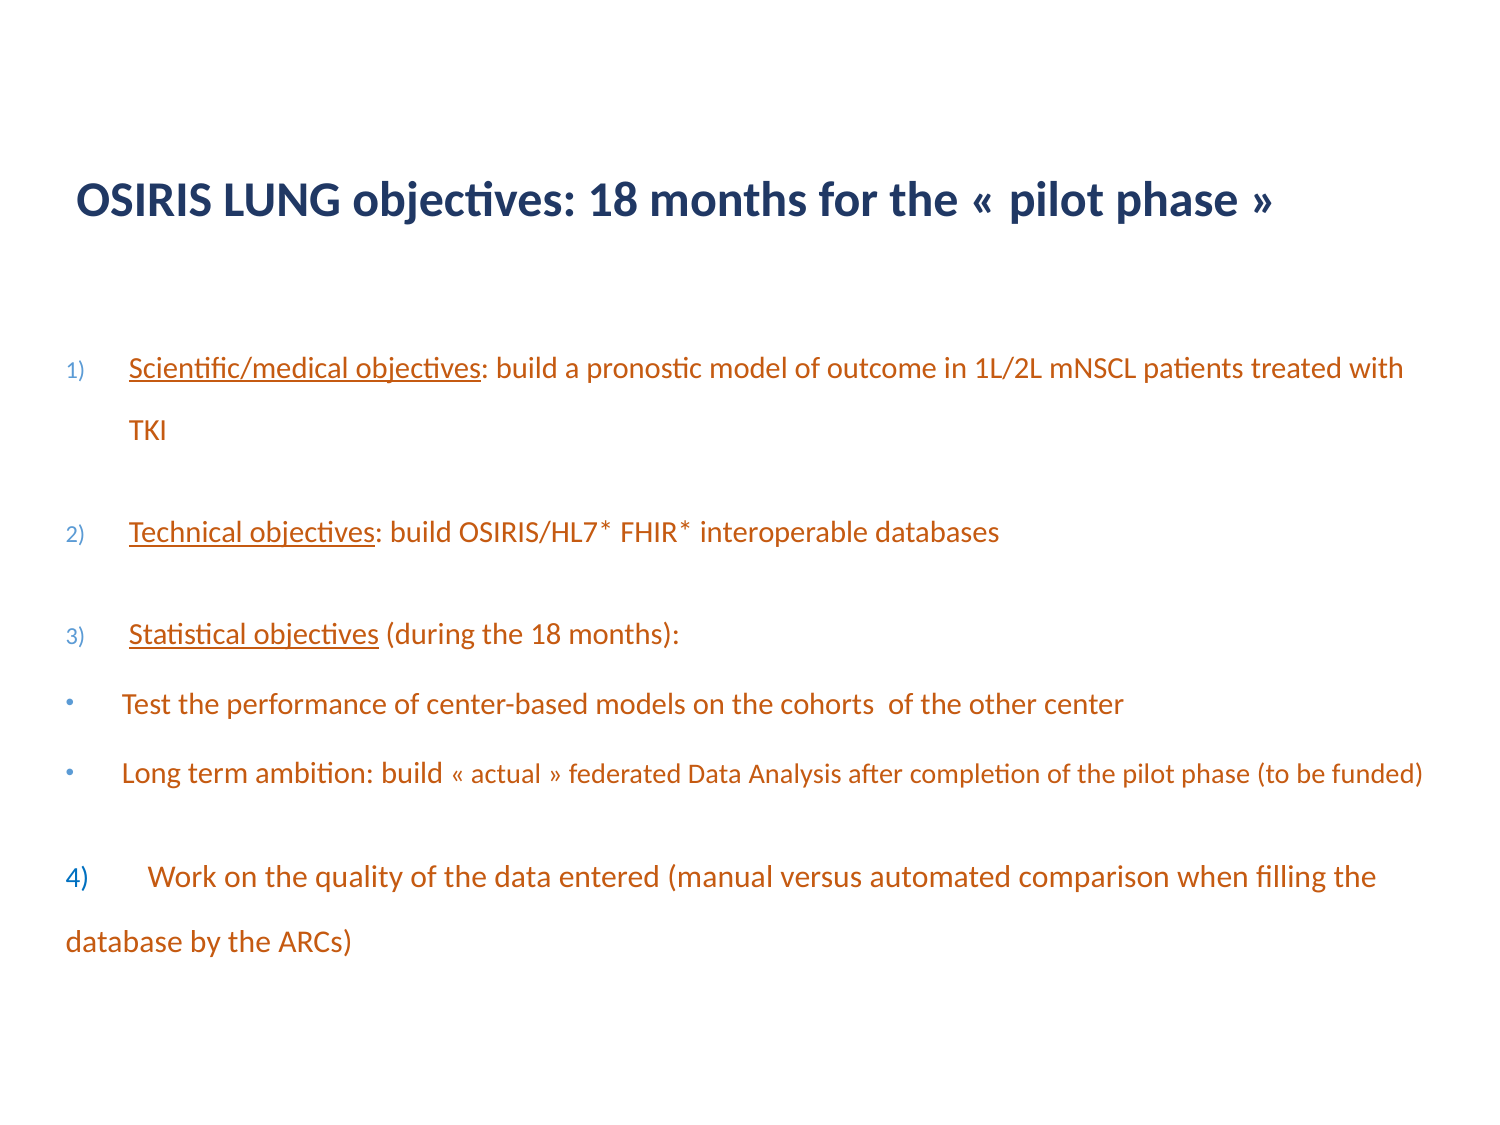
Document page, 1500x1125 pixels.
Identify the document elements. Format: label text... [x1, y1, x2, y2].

list Scientific/medical objectives: build a pronostic model of outcome in 1L/2L mNSCL patients treated with TKI Technical objectives: build OSIRIS/HL7* FHIR* interoperable databases Statistical objectives (during the 18 months): Test the performance of center-based models on the cohorts of the other center Long term ambition: build « actual » federated Data Analysis after completion of the pilot phase (to be funded) 4) Work on the quality of the data entered (manual versus automated comparison when filling the database by the ARCs) [54, 272, 1446, 975]
title OSIRIS LUNG objectives: 18 months for the « pilot phase » [61, 119, 1500, 283]
